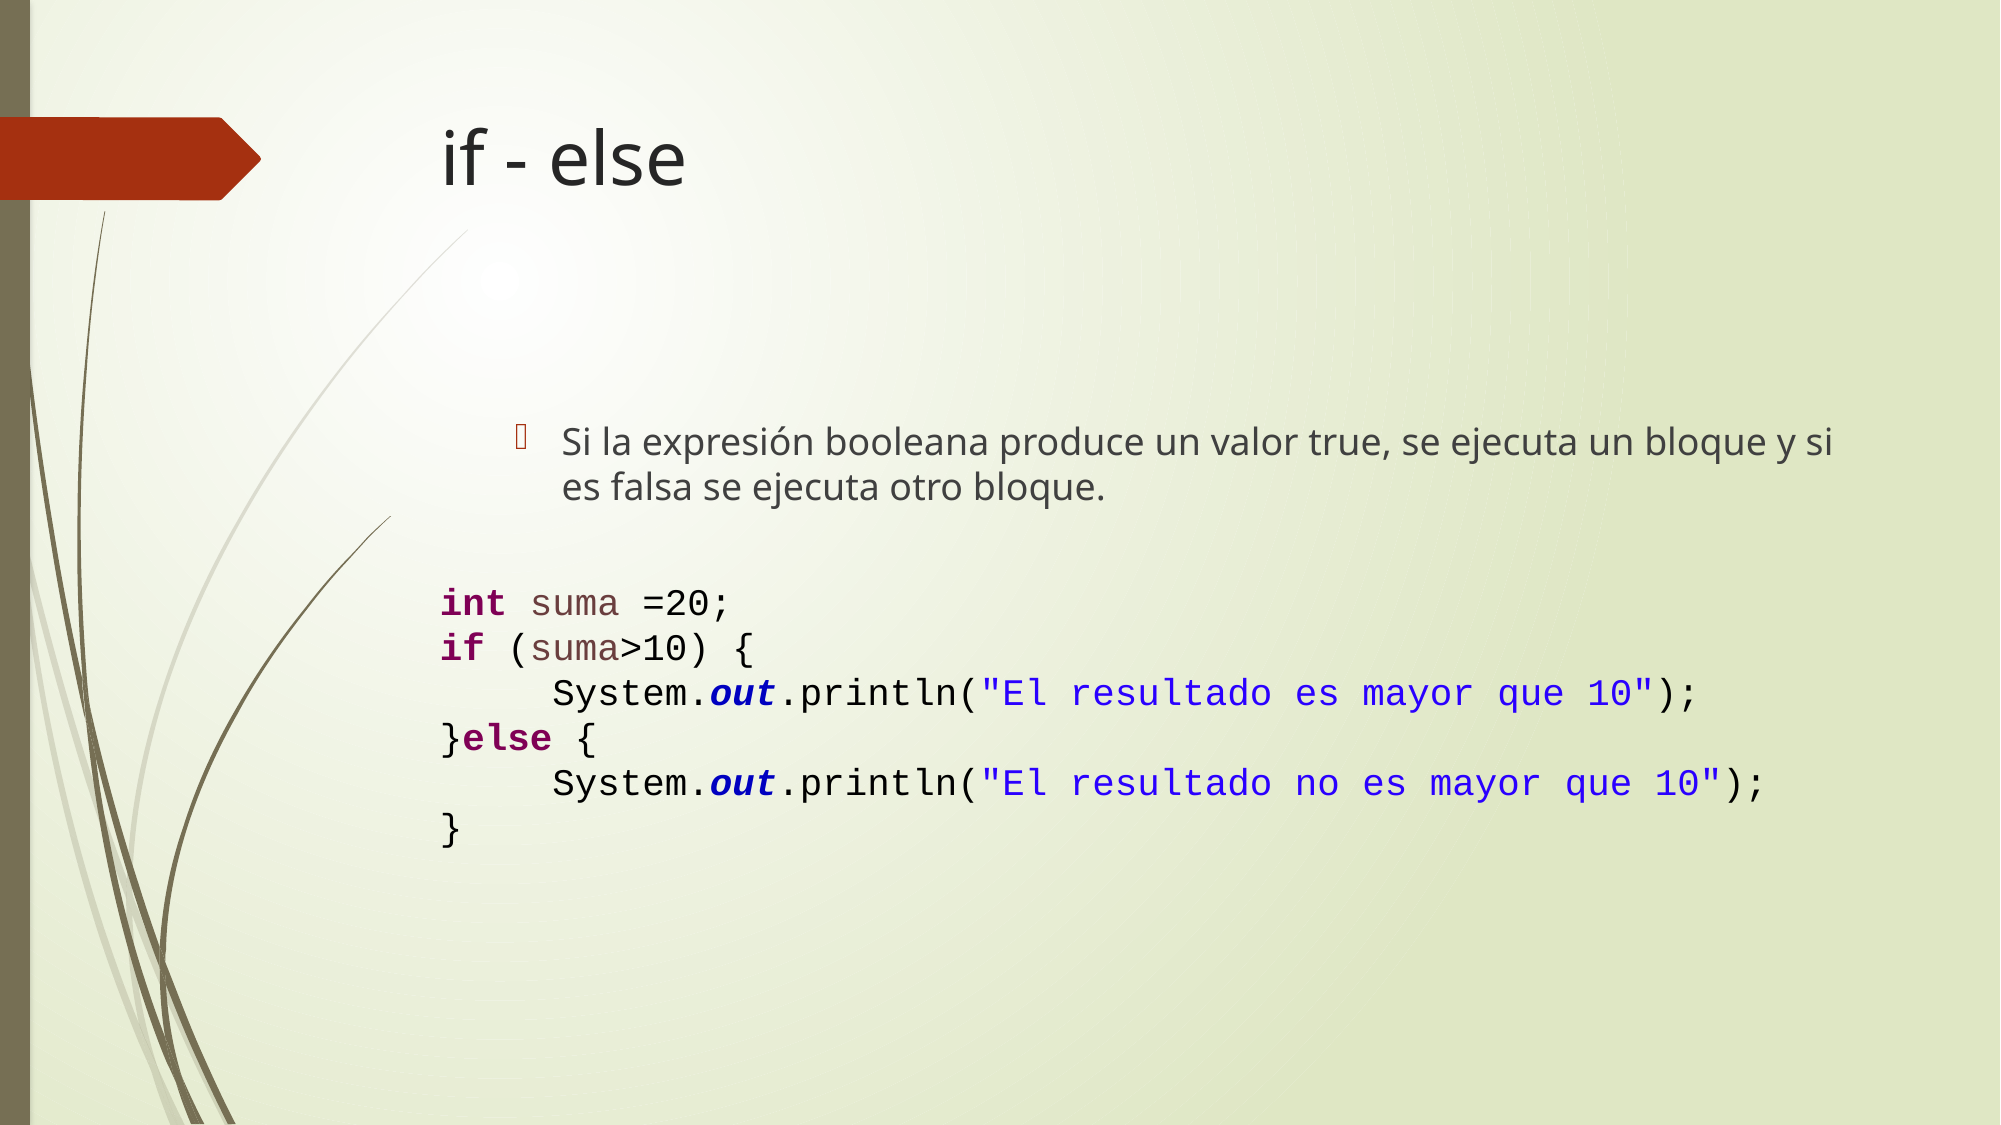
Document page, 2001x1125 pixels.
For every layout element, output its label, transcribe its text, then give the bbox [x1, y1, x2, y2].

title if - else [425, 102, 1888, 313]
list Si la expresión booleana produce un valor true, se ejecuta un bloque y si es falsa se ejecuta otro bloque. int suma =20; if (suma>10) { System.out.println("El resultado es mayor que 10"); }else { System.out.println("El resultado no es mayor que 10"); } [424, 350, 1888, 970]
